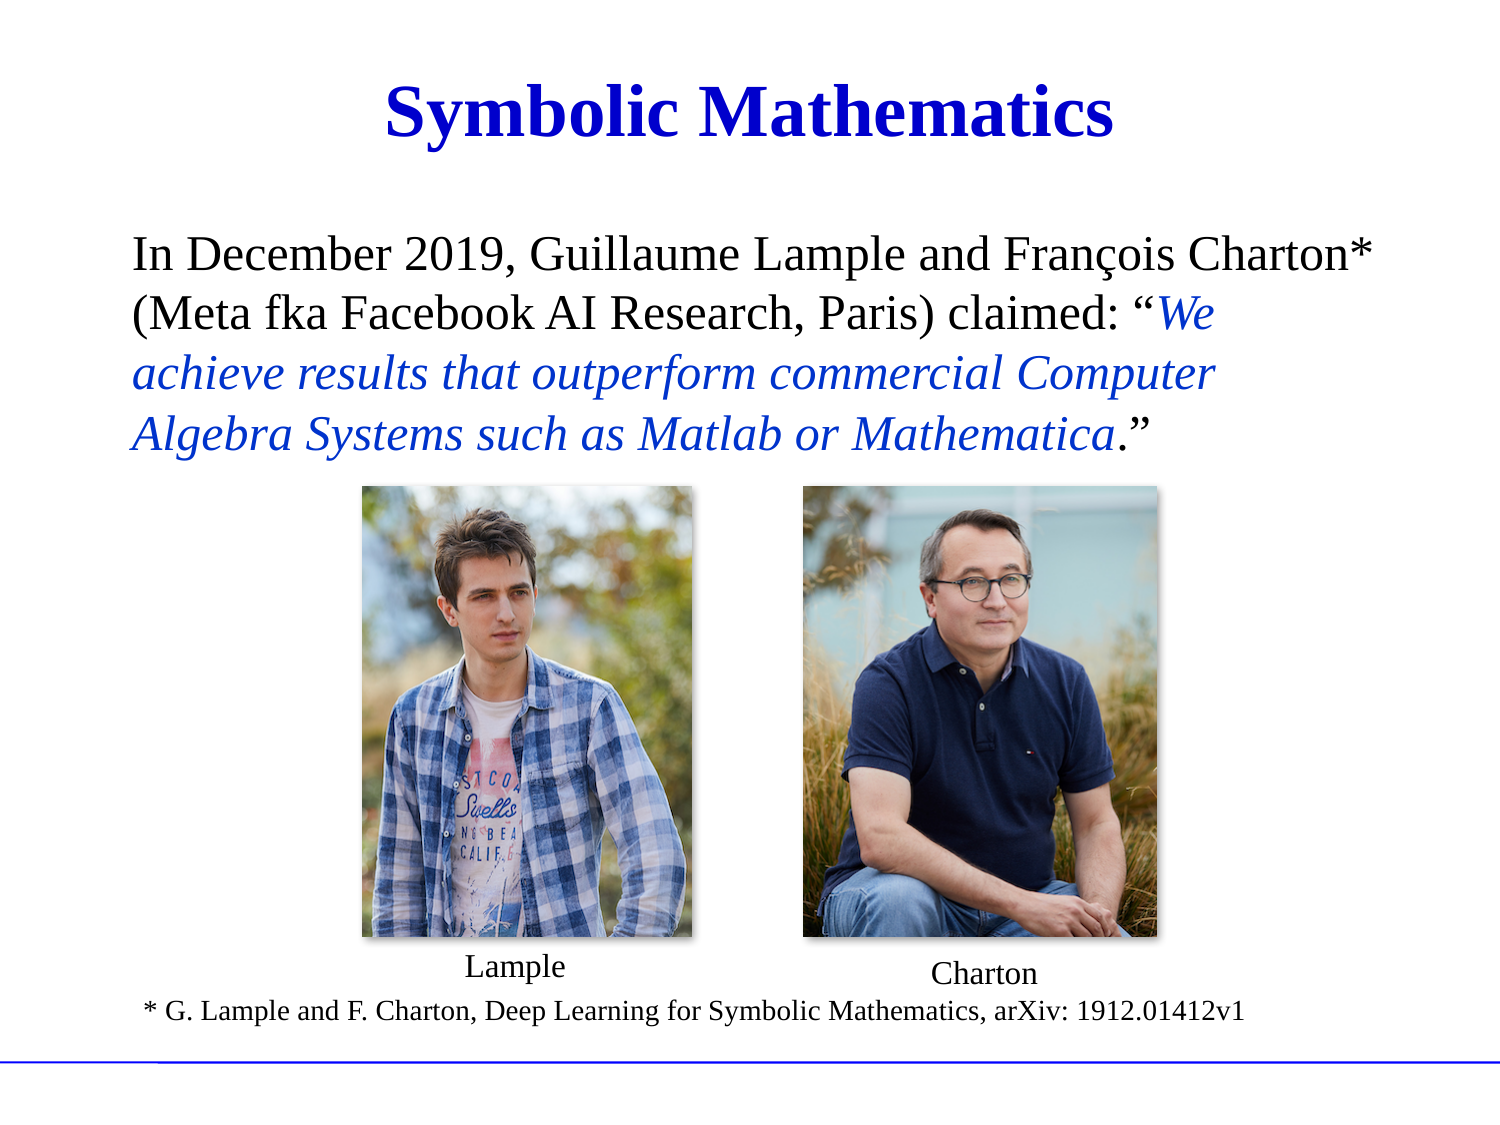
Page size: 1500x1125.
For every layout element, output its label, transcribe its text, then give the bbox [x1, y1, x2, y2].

text_box Lample [449, 946, 582, 992]
picture [803, 486, 1157, 937]
text_box Charton [916, 946, 1054, 1000]
list In December 2019, Guillaume Lample and François Charton* (Meta fka Facebook AI Research, Paris) claimed: “We achieve results that outperform commercial Computer Algebra Systems such as Matlab or Mathematica.” * G. Lample and F. Charton, Deep Learning for Symbolic Mathematics, arXiv: 1912.01412v1 [116, 212, 1392, 1004]
picture [362, 486, 692, 937]
title Symbolic Mathematics [112, 37, 1388, 176]
